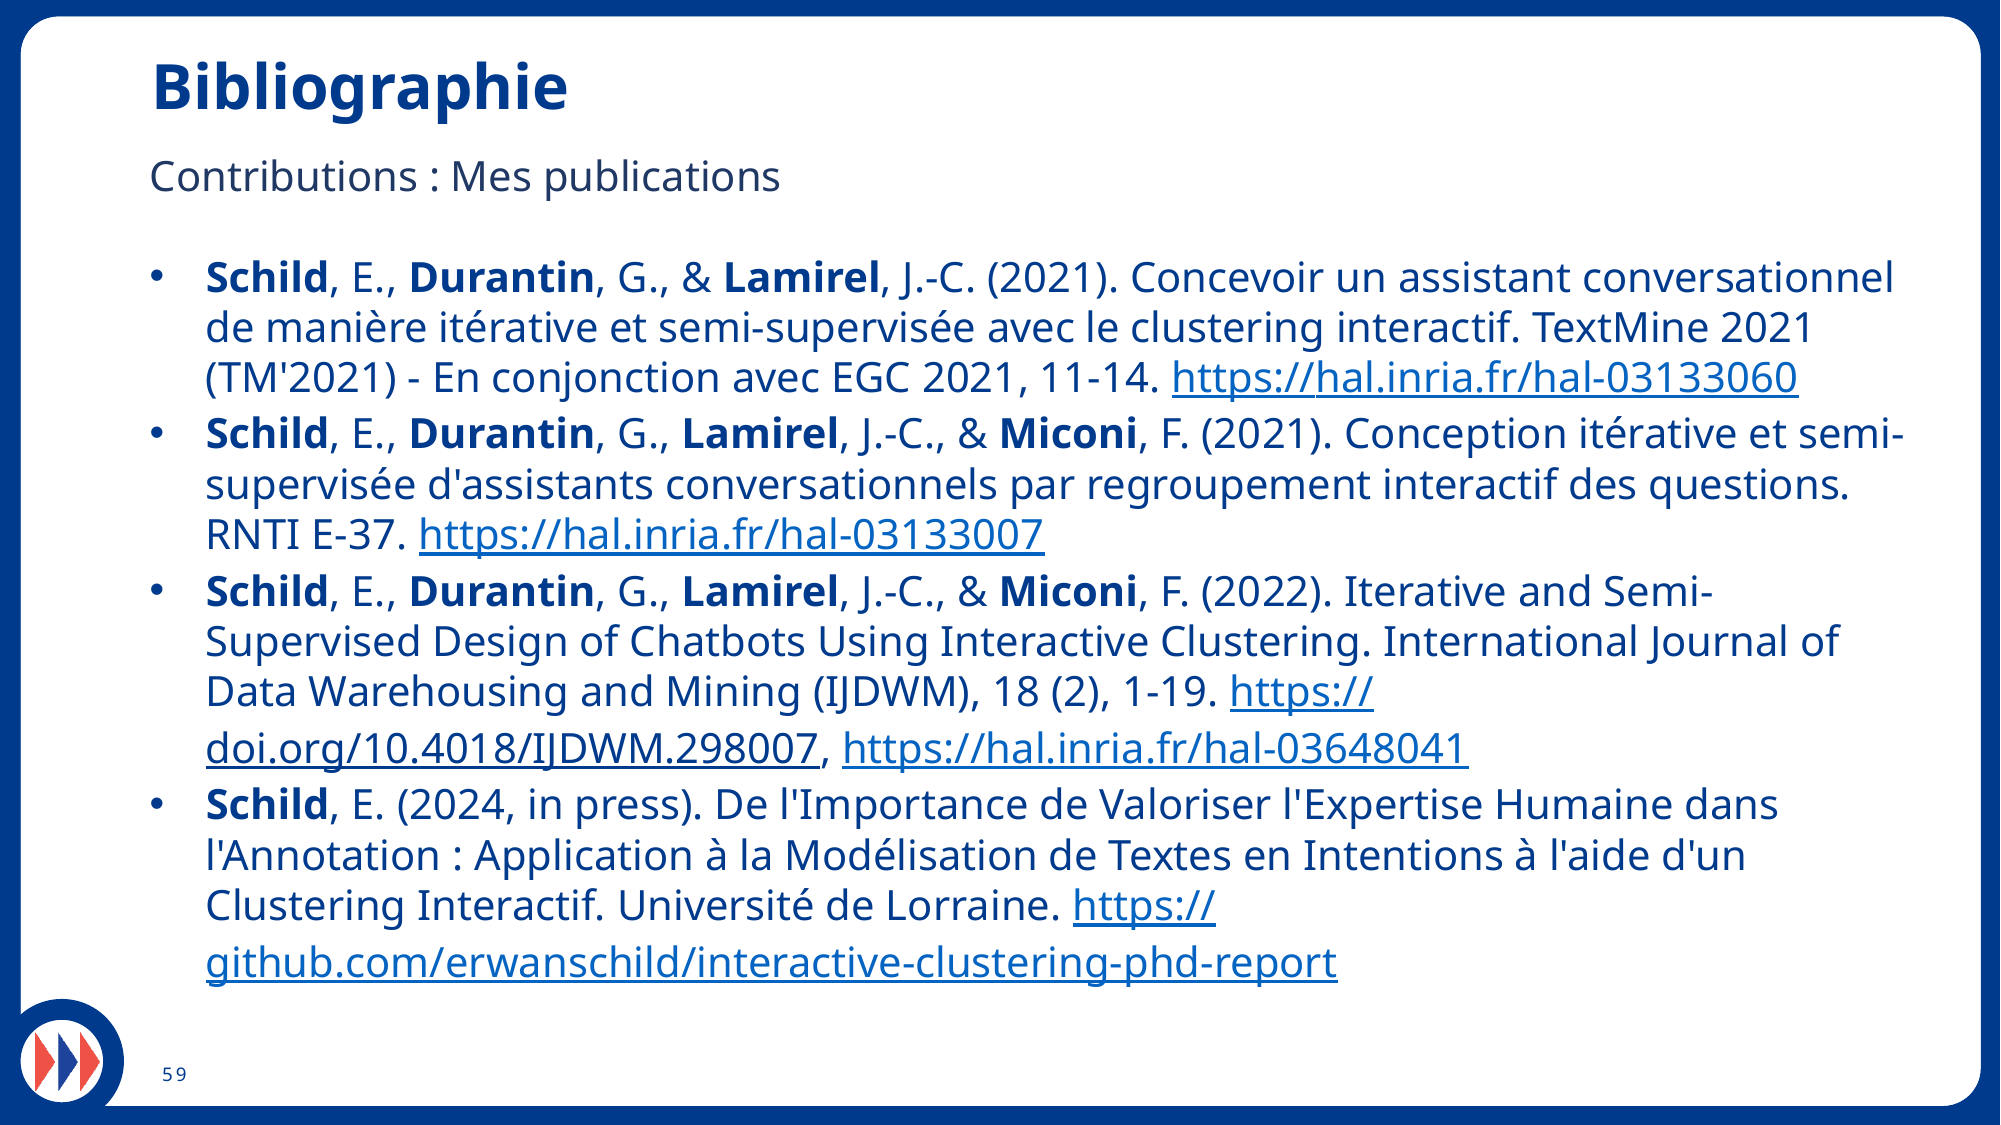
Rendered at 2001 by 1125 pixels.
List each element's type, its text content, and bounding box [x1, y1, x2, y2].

list Contributions : Mes publications [134, 142, 1945, 201]
slide_number 59 [147, 1056, 233, 1094]
list Schild, E., Durantin, G., & Lamirel, J.-C. (2021). Concevoir un assistant conversationnel de manière itérative et semi-supervisée avec le clustering interactif. TextMine 2021 (TM'2021) - En conjonction avec EGC 2021, 11-14. https://hal.inria.fr/hal-03133060 Schild, E., Durantin, G., Lamirel, J.-C., & Miconi, F. (2021). Conception itérative et semi-supervisée d'assistants conversationnels par regroupement interactif des questions. RNTI E-37. https://hal.inria.fr/hal-03133007 Schild, E., Durantin, G., Lamirel, J.-C., & Miconi, F. (2022). Iterative and Semi-Supervised Design of Chatbots Using Interactive Clustering. International Journal of Data Warehousing and Mining (IJDWM), 18 (2), 1-19. https://doi.org/10.4018/IJDWM.298007, https://hal.inria.fr/hal-03648041 Schild, E. (2024, in press). De l'Importance de Valoriser l'Expertise Humaine dans l'Annotation : Application à la Modélisation de Textes en Intentions à l'aide d'un Clustering Interactif. Université de Lorraine. https://github.com/erwanschild/interactive-clustering-phd-report [134, 242, 1945, 1033]
title Bibliographie [137, 48, 1945, 135]
picture [35, 1032, 100, 1091]
